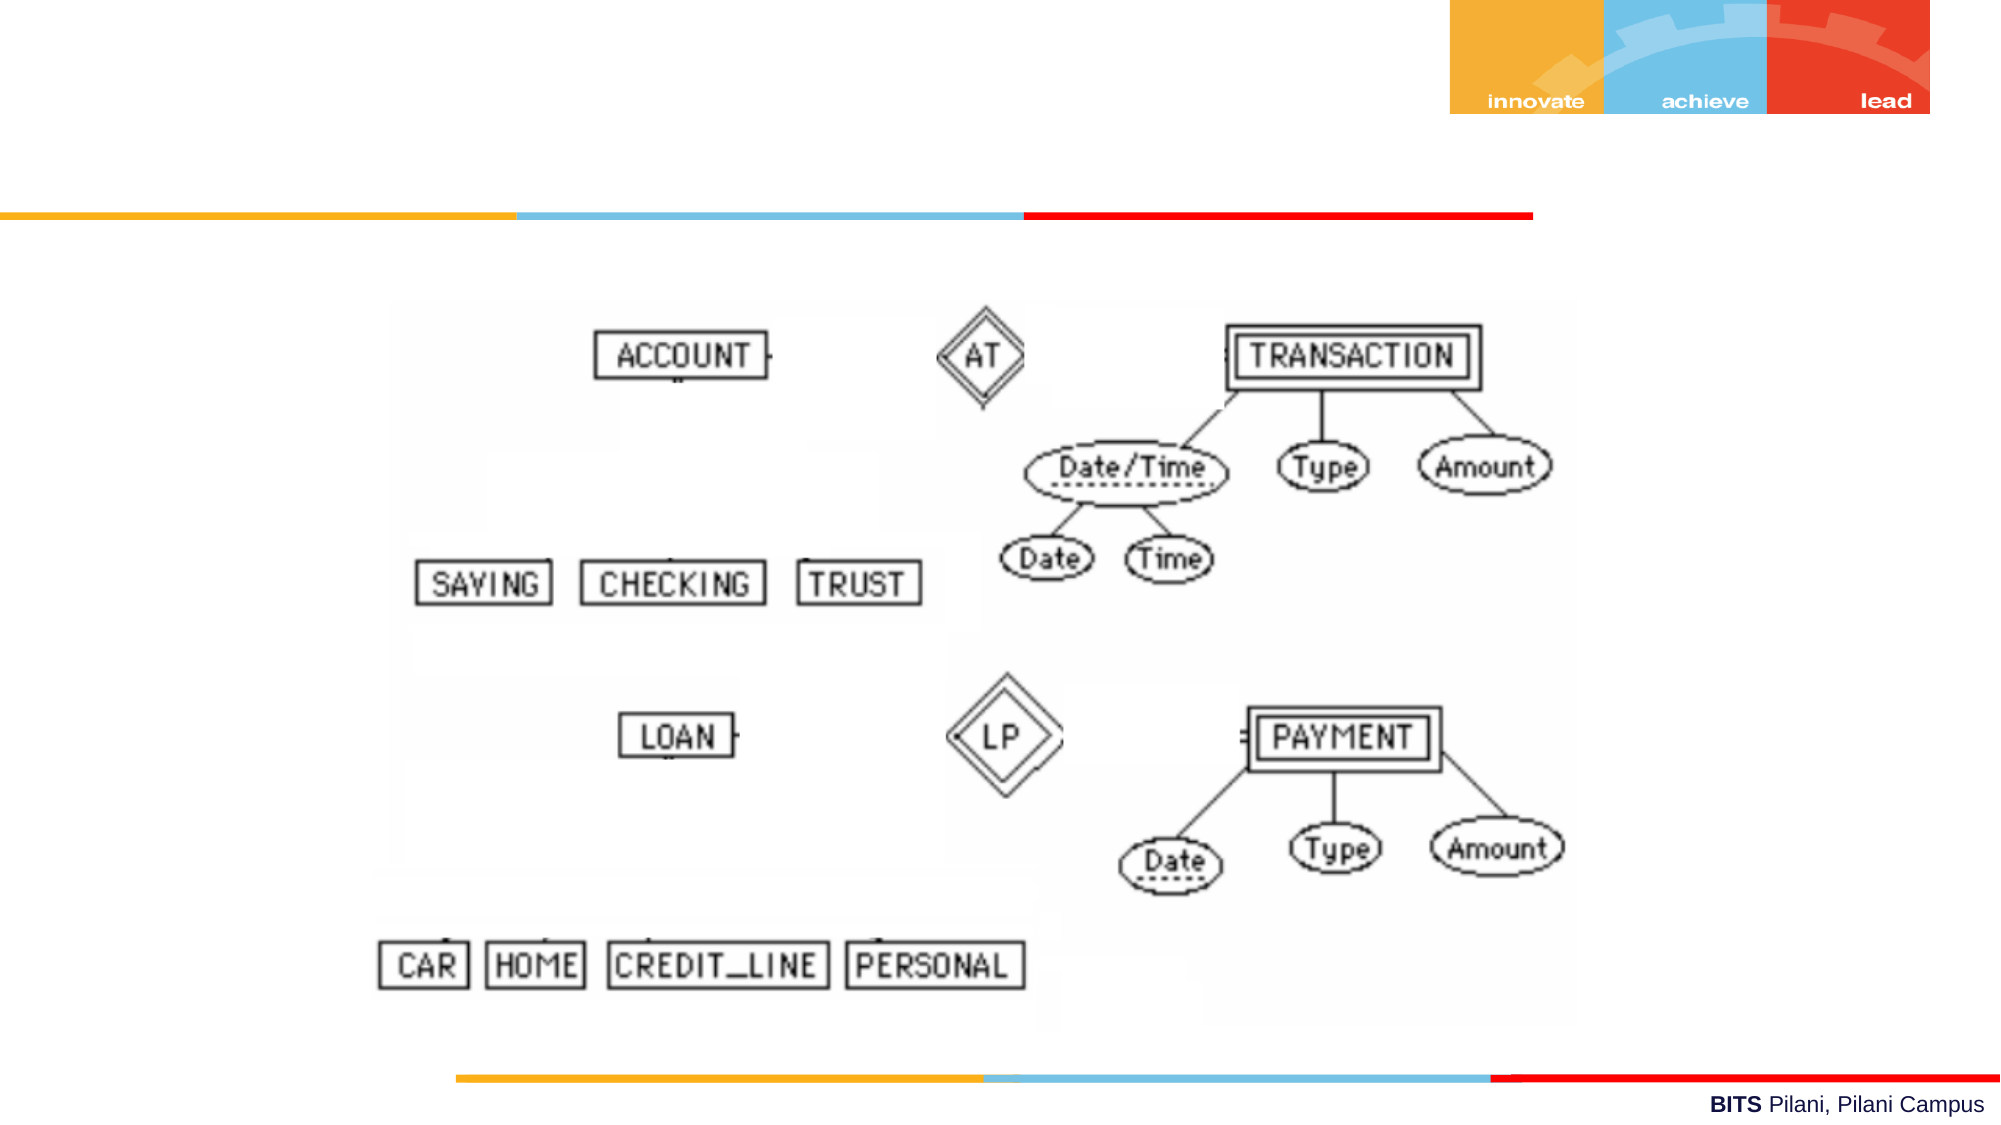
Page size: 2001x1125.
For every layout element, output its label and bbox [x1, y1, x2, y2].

picture [1449, 0, 1930, 114]
picture [334, 255, 1578, 1049]
